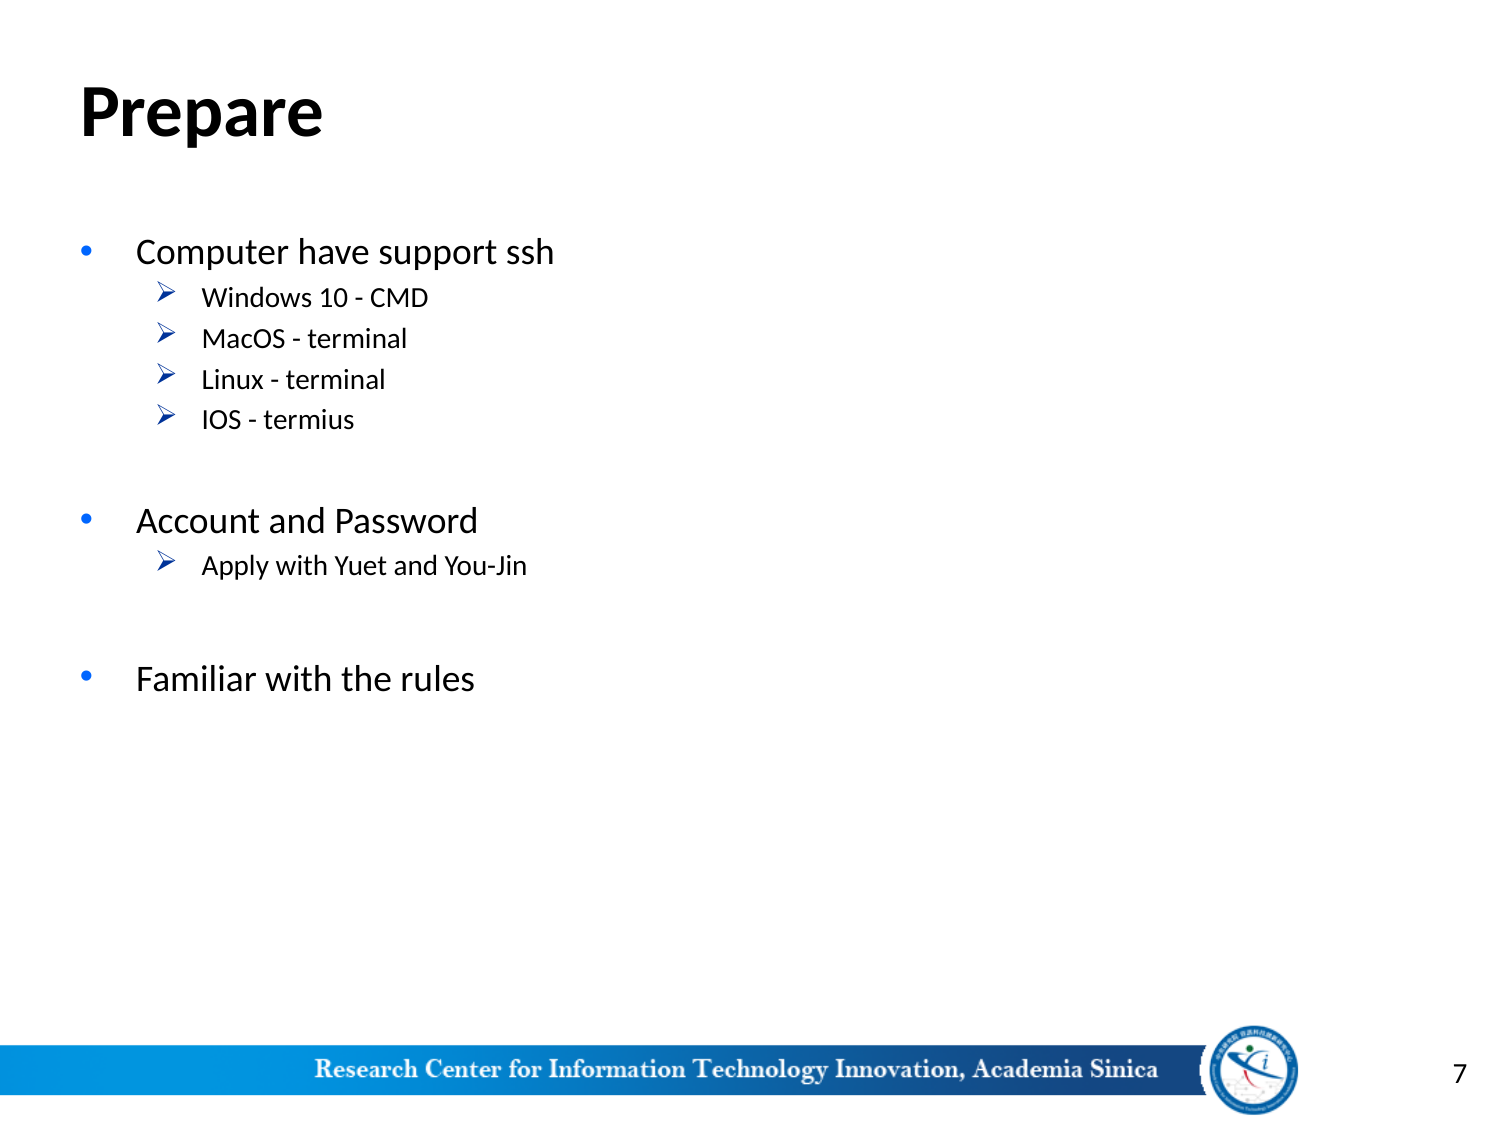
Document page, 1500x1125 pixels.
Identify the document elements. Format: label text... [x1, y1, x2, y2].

slide_number 7 [1352, 1046, 1483, 1107]
picture [0, 1020, 1329, 1125]
list Computer have support ssh Windows 10 - CMD MacOS - terminal Linux - terminal IOS - termius Account and Password Apply with Yuet and You-Jin Familiar with the rules [64, 219, 1436, 981]
title Prepare [64, 30, 1436, 182]
